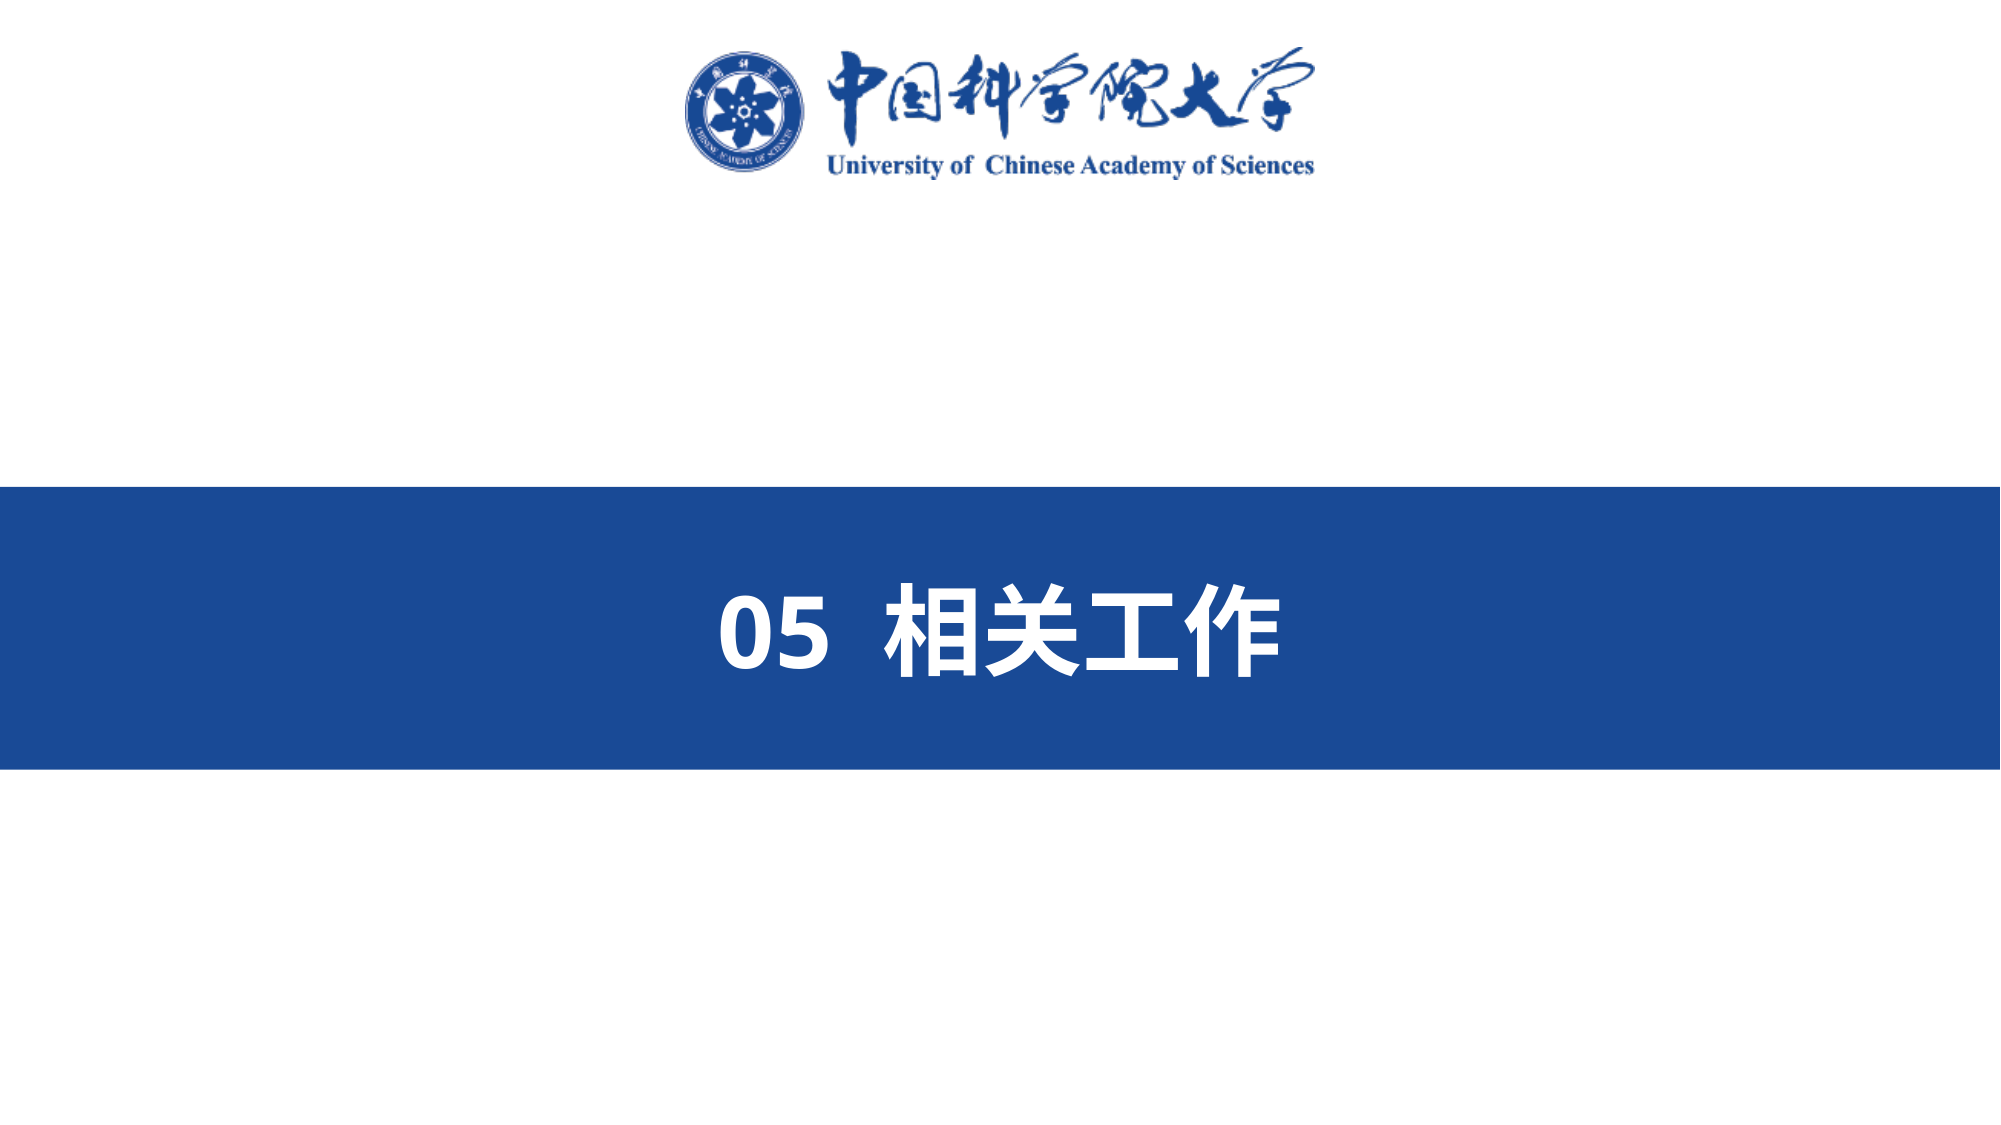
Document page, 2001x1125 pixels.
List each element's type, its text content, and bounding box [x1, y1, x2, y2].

text_box 05 相关工作 [0, 486, 2000, 771]
picture [685, 47, 1315, 180]
